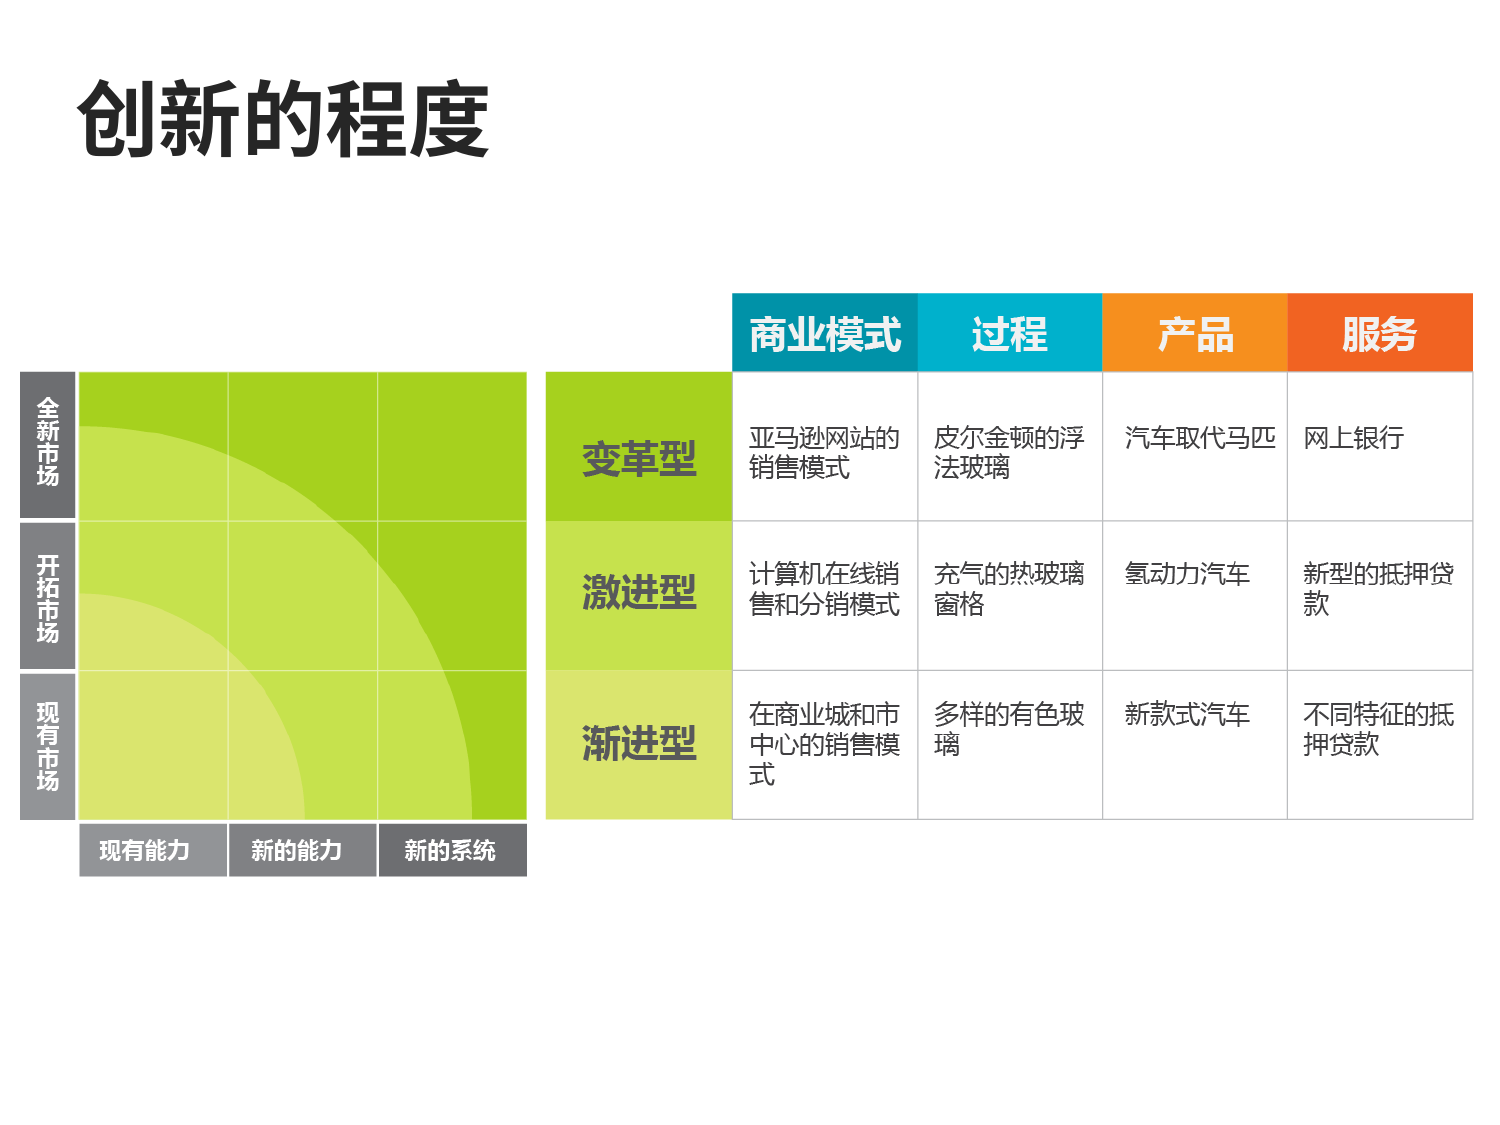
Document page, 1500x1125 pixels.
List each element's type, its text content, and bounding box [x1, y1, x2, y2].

picture [11, 280, 1489, 886]
text_box 创新的程度 [61, 59, 508, 175]
